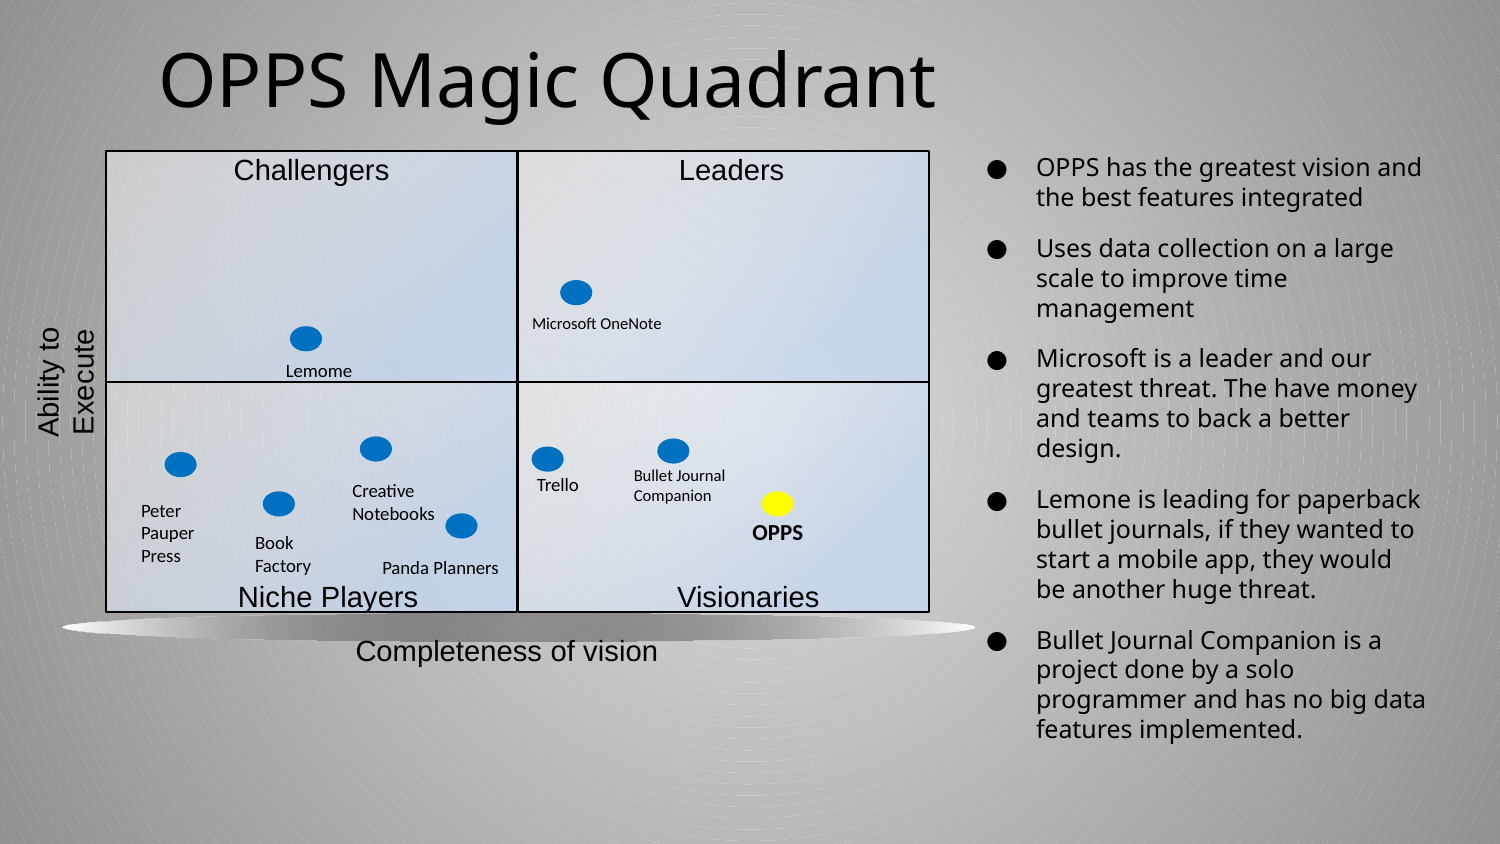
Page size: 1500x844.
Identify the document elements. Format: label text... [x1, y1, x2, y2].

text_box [43, 150, 976, 677]
text_box OPPS Magic Quadrant [138, 33, 1489, 121]
text_box OPPS has the greatest vision and the best features integrated Uses data collection on a large scale to improve time management Microsoft is a leader and our greatest threat. The have money and teams to back a better design. Lemone is leading for paperback bullet journals, if they wanted to start a mobile app, they would be another huge threat. Bullet Journal Companion is a project done by a solo programmer and has no big data features implemented. [946, 136, 1444, 718]
